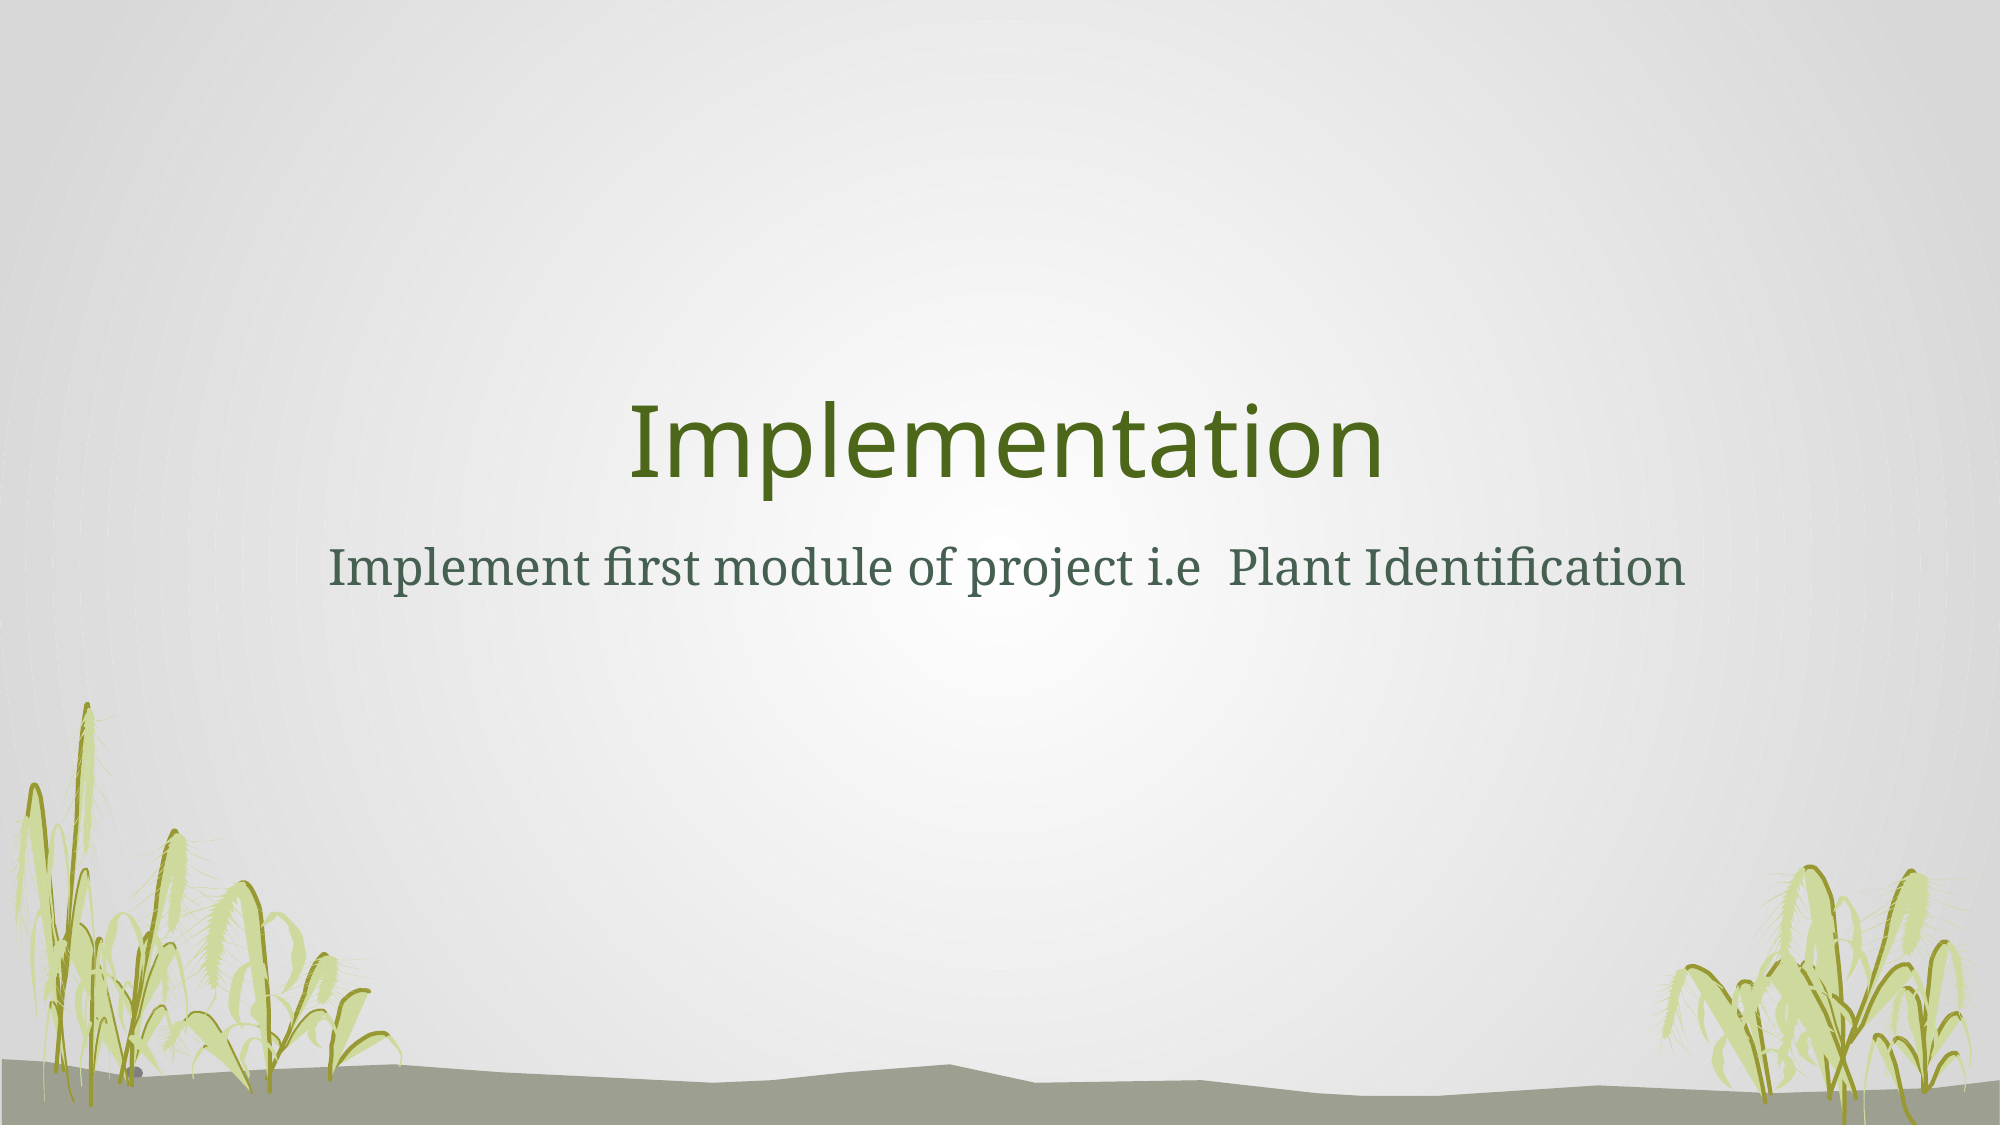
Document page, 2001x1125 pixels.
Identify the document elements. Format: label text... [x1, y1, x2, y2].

list Implement first module of project i.e Plant Identification [157, 527, 1858, 714]
title Implementation [157, 94, 1858, 506]
